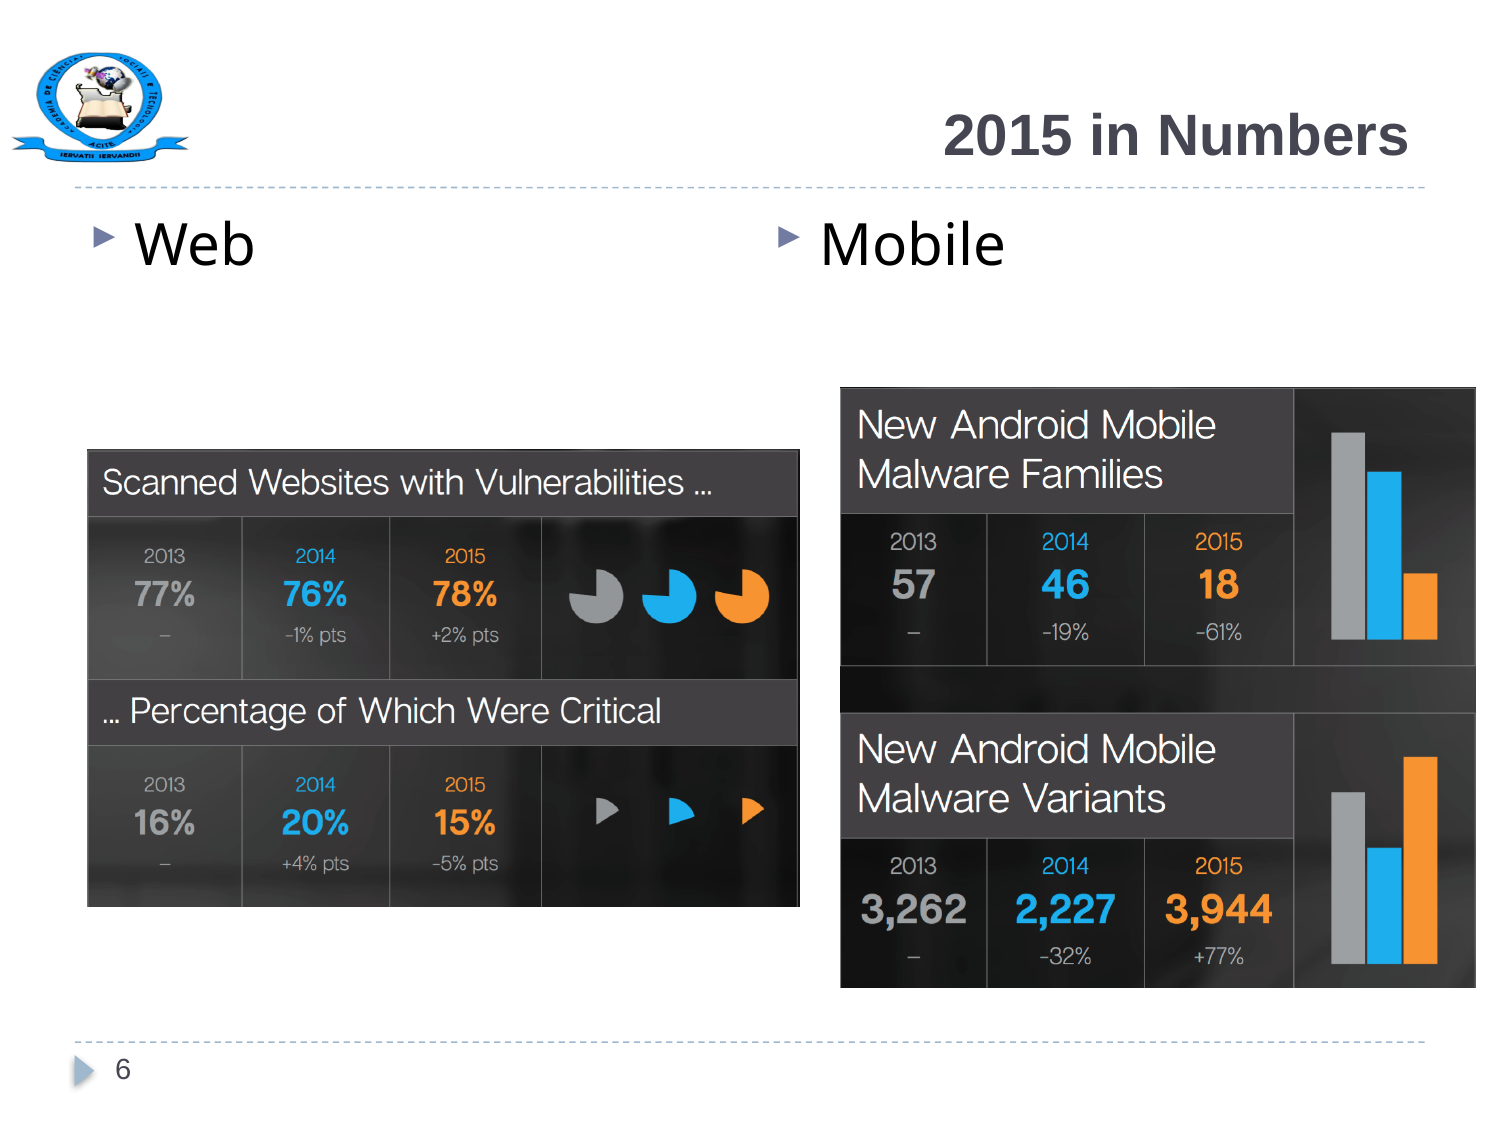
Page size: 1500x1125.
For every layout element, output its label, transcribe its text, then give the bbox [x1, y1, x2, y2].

list Web [75, 200, 738, 1010]
slide_number 6 [100, 1042, 426, 1103]
picture [86, 449, 801, 907]
title 2015 in Numbers [179, 37, 1425, 175]
picture [839, 387, 1476, 988]
picture [9, 50, 179, 165]
list Mobile [759, 199, 1423, 1010]
